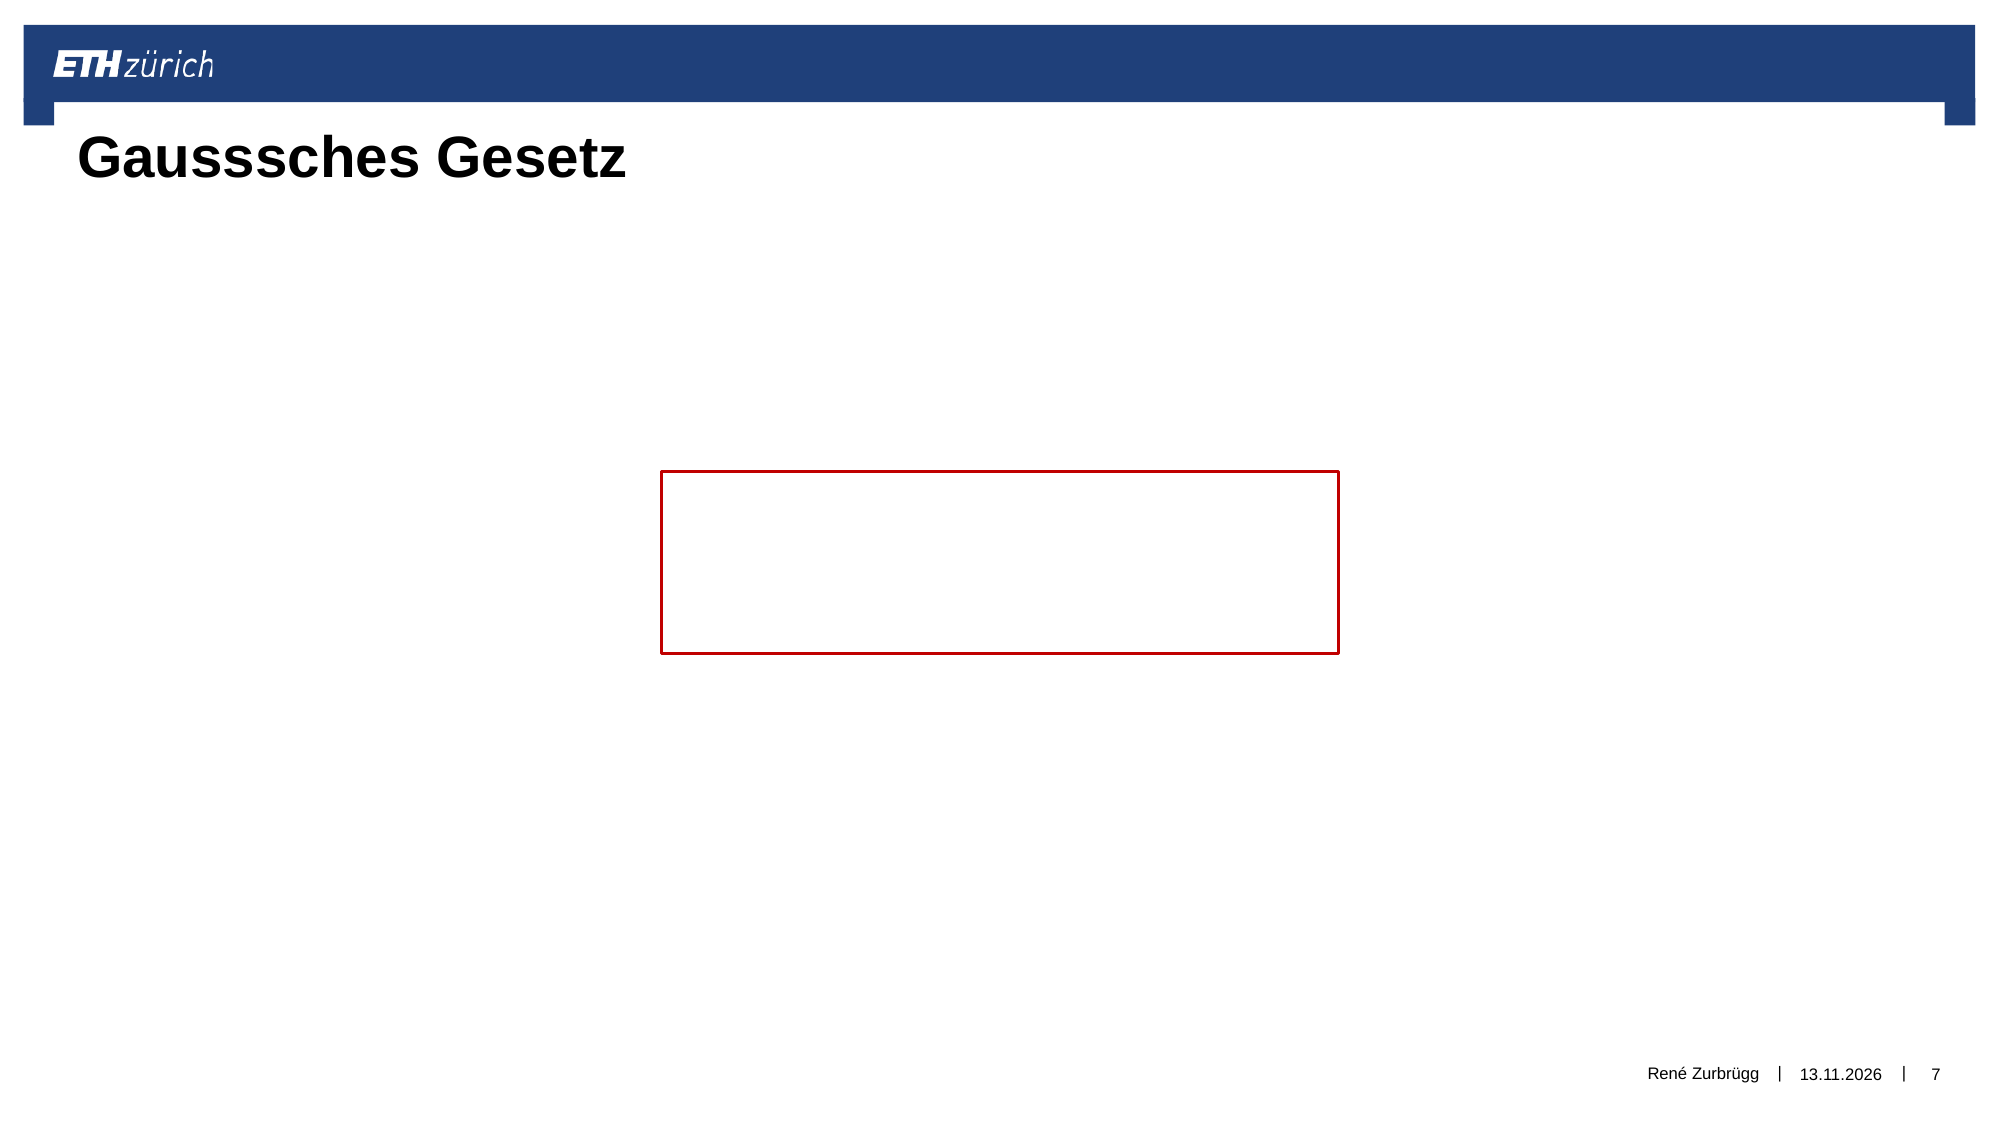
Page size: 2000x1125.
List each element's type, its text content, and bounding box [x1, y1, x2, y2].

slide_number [1790, 1034, 1892, 1112]
footer René Zurbrügg [999, 1034, 1760, 1111]
slide_number 7 [1906, 1034, 1966, 1112]
title Gausssches Gesetz [53, 101, 1947, 269]
